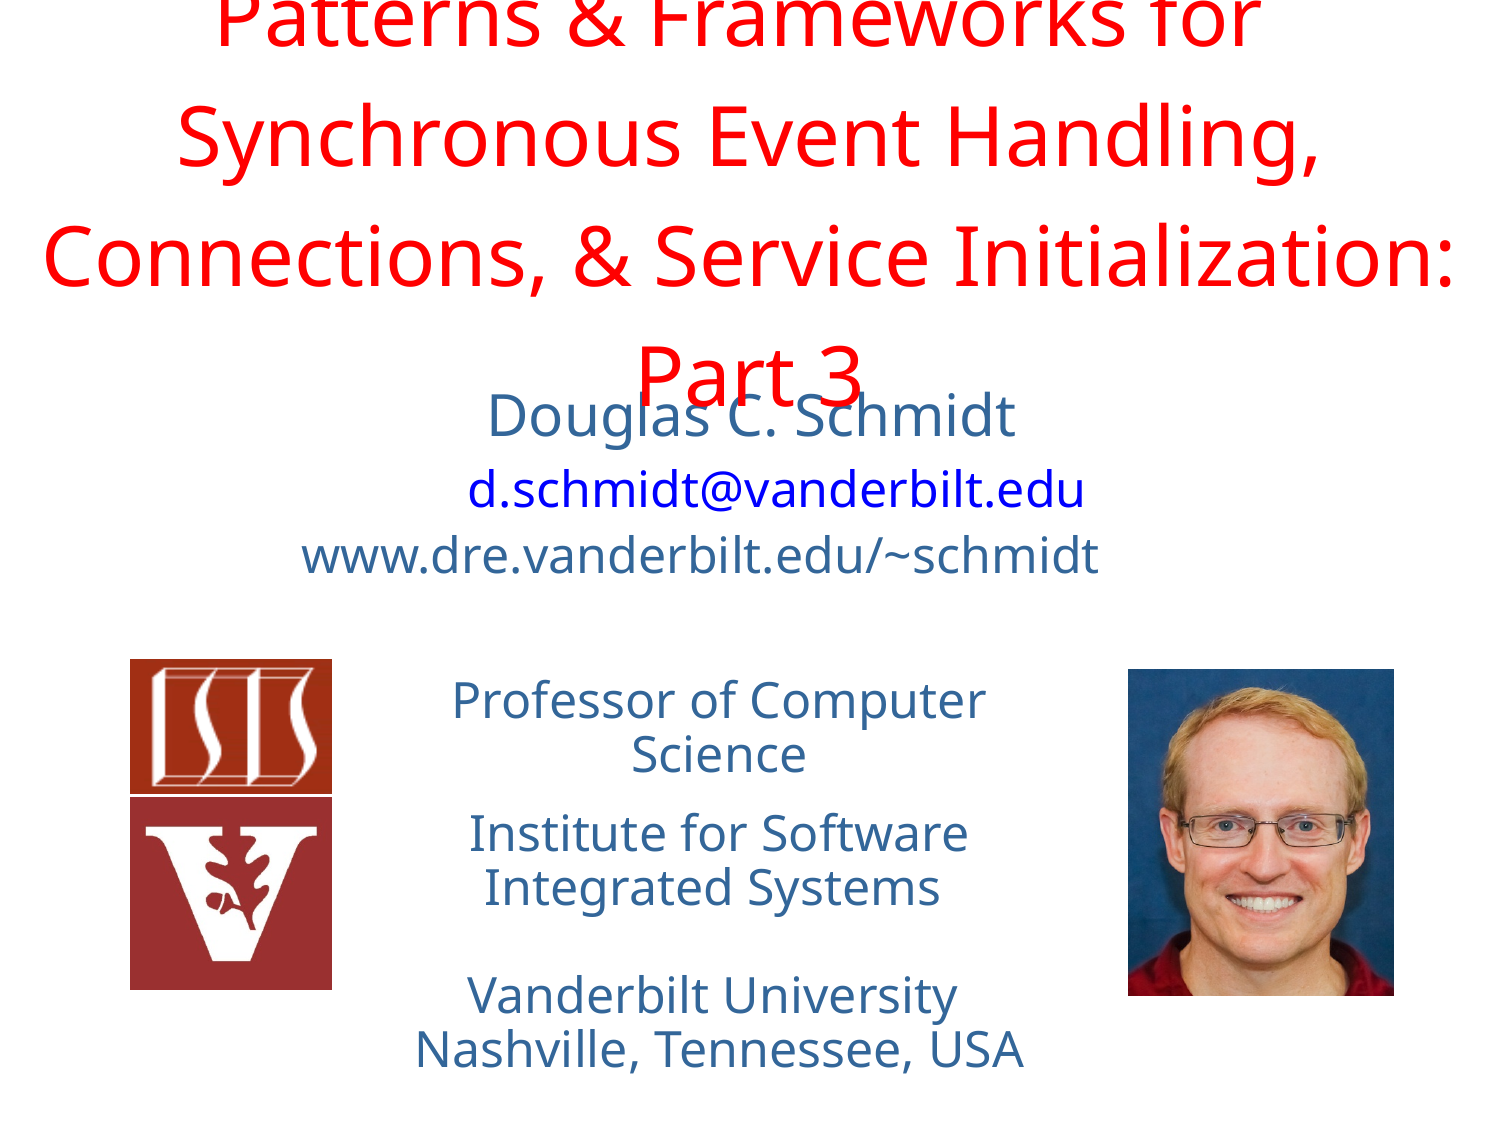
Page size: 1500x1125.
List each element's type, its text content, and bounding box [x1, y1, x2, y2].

text_box Patterns & Frameworks for Synchronous Event Handling, Connections, & Service Initialization: Part 3 [9, 47, 1491, 319]
picture [1128, 669, 1394, 997]
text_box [129, 659, 332, 991]
text_box Professor of Computer Science Institute for Software Integrated Systems Vanderbilt University Nashville, Tennessee, USA [381, 668, 1058, 1086]
text_box Douglas C. Schmidt d.schmidt@vanderbilt.edu www.dre.vanderbilt.edu/~schmidt [146, 378, 1357, 592]
